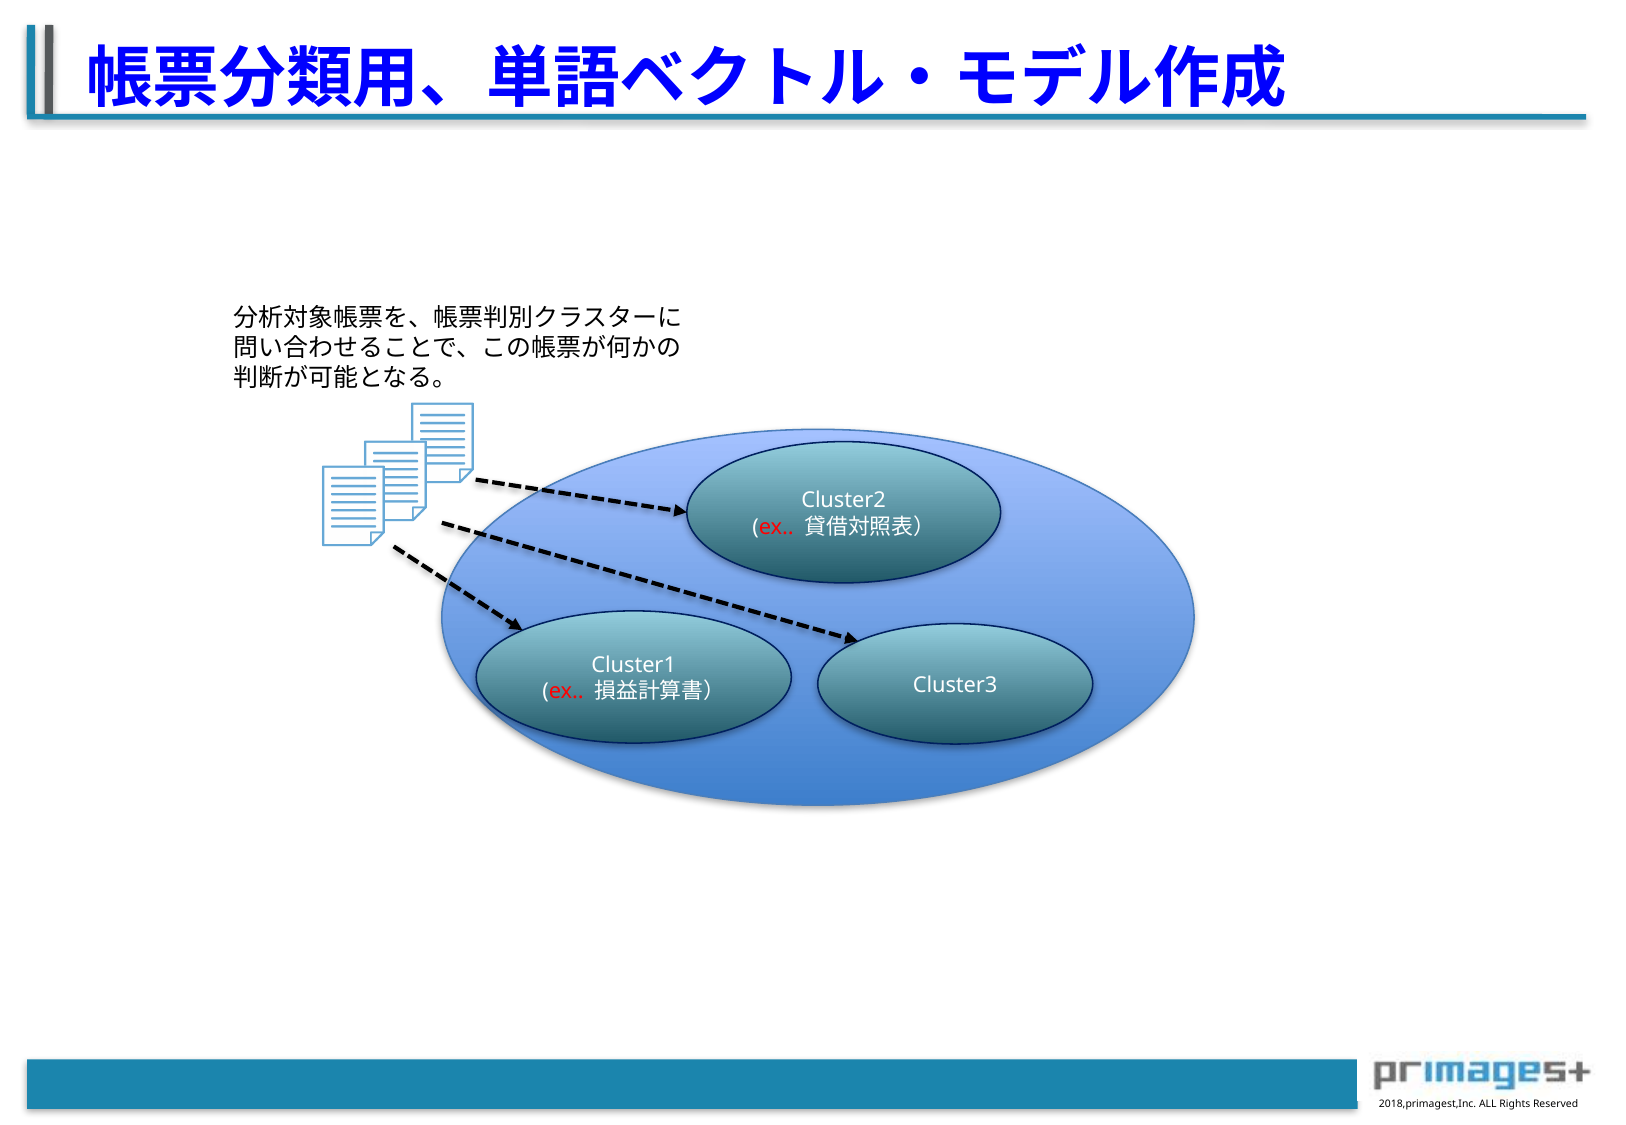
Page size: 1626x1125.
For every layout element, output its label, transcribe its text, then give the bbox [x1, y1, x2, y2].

text_box [517, 428, 1195, 806]
text_box Cluster1 (ex.. 損益計算書） [475, 650, 793, 744]
text_box Cluster2 (ex.. 貸借対照表） [690, 440, 1002, 584]
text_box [475, 479, 687, 513]
picture [286, 378, 506, 572]
text_box [446, 650, 483, 694]
text_box 分析対象帳票を、帳票判別クラスターに 問い合わせることで、この帳票が何かの 判断が可能となる。 [218, 293, 698, 399]
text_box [393, 546, 436, 631]
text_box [441, 522, 859, 642]
picture [1357, 1051, 1608, 1101]
text_box 帳票分類用、単語ベクトル・モデル作成 [71, 27, 1303, 123]
text_box Cluster3 [816, 622, 1094, 745]
